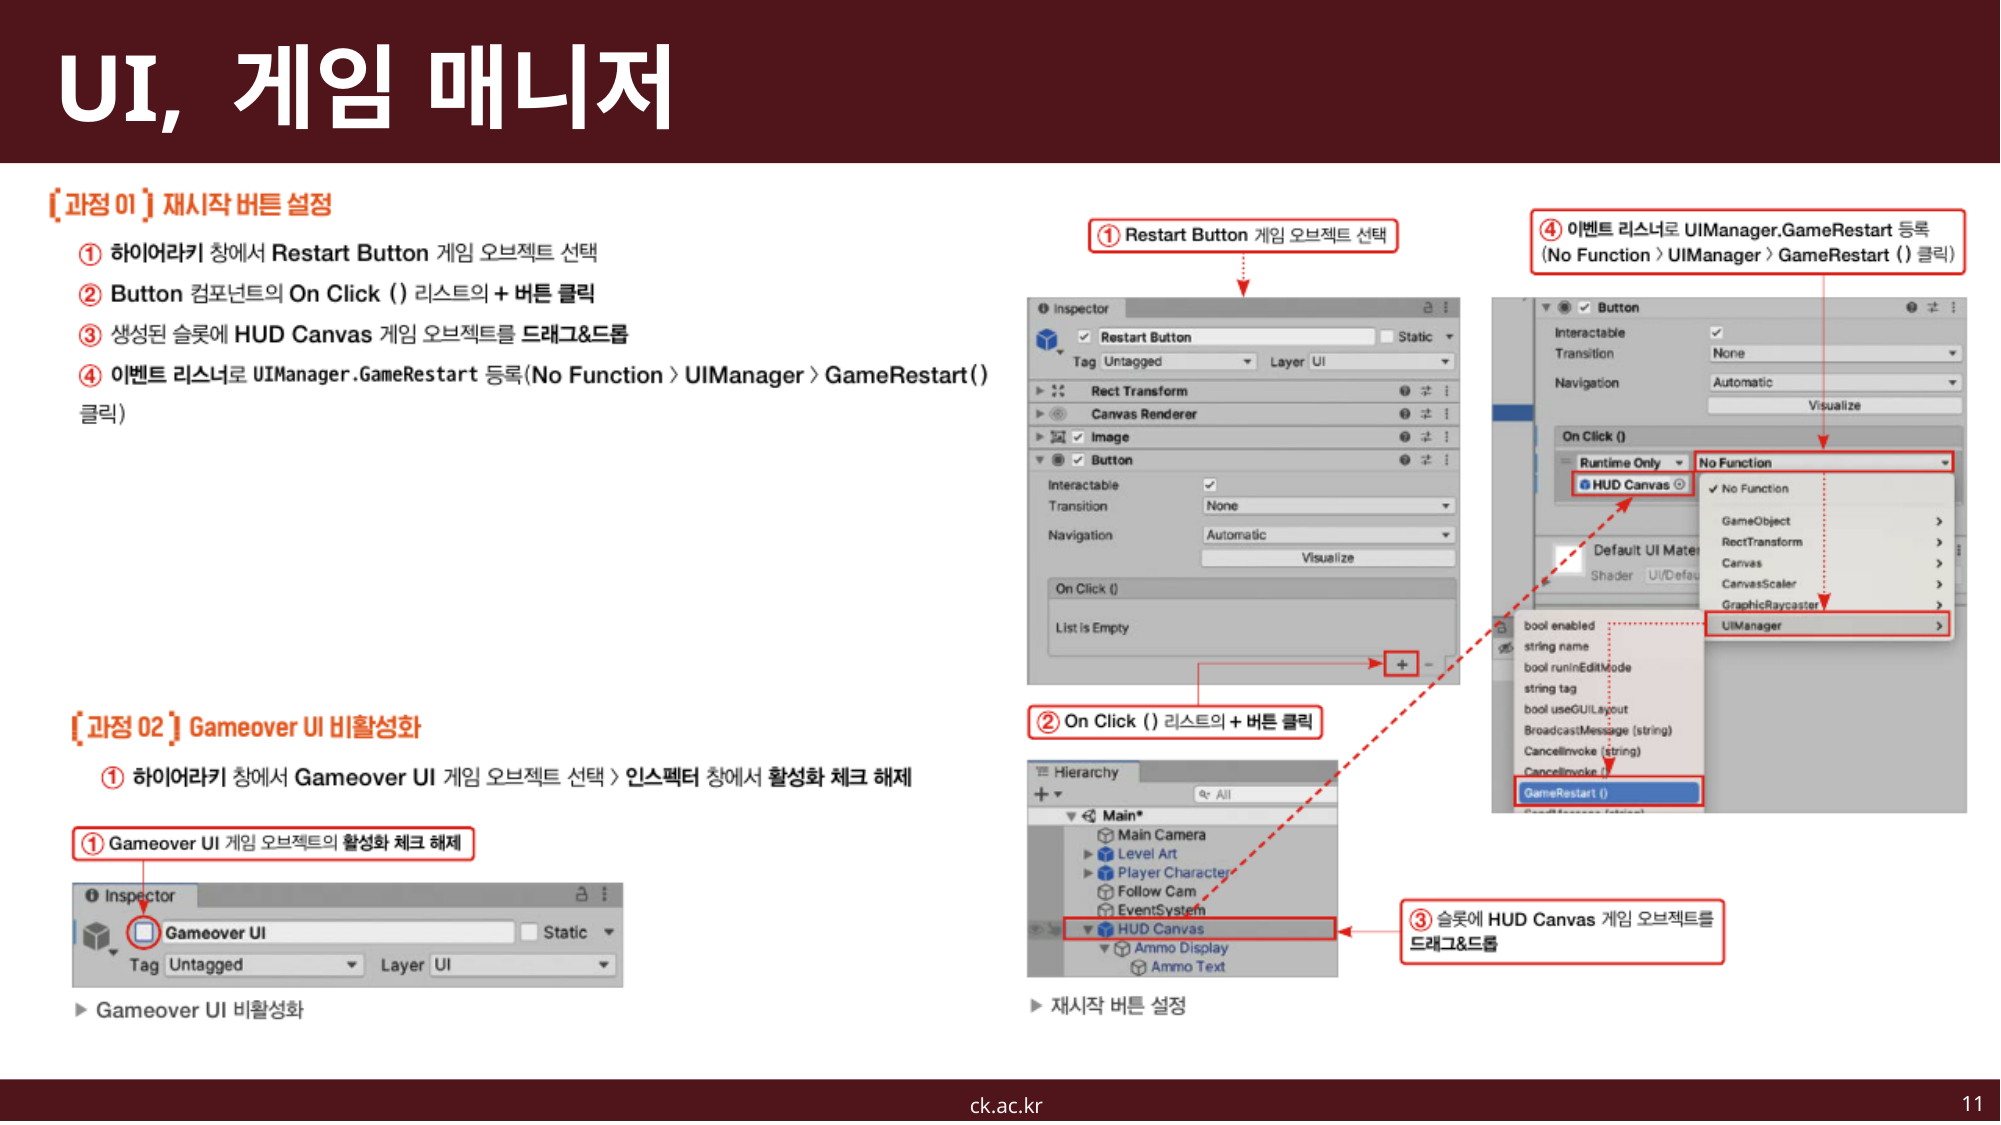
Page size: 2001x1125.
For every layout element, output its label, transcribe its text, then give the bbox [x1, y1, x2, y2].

picture [52, 704, 924, 1021]
title UI, 게임 매니저 [39, 34, 1289, 149]
footer ck.ac.kr [949, 1084, 1064, 1125]
picture [5, 172, 1994, 1035]
slide_number 11 [1911, 1083, 2000, 1125]
